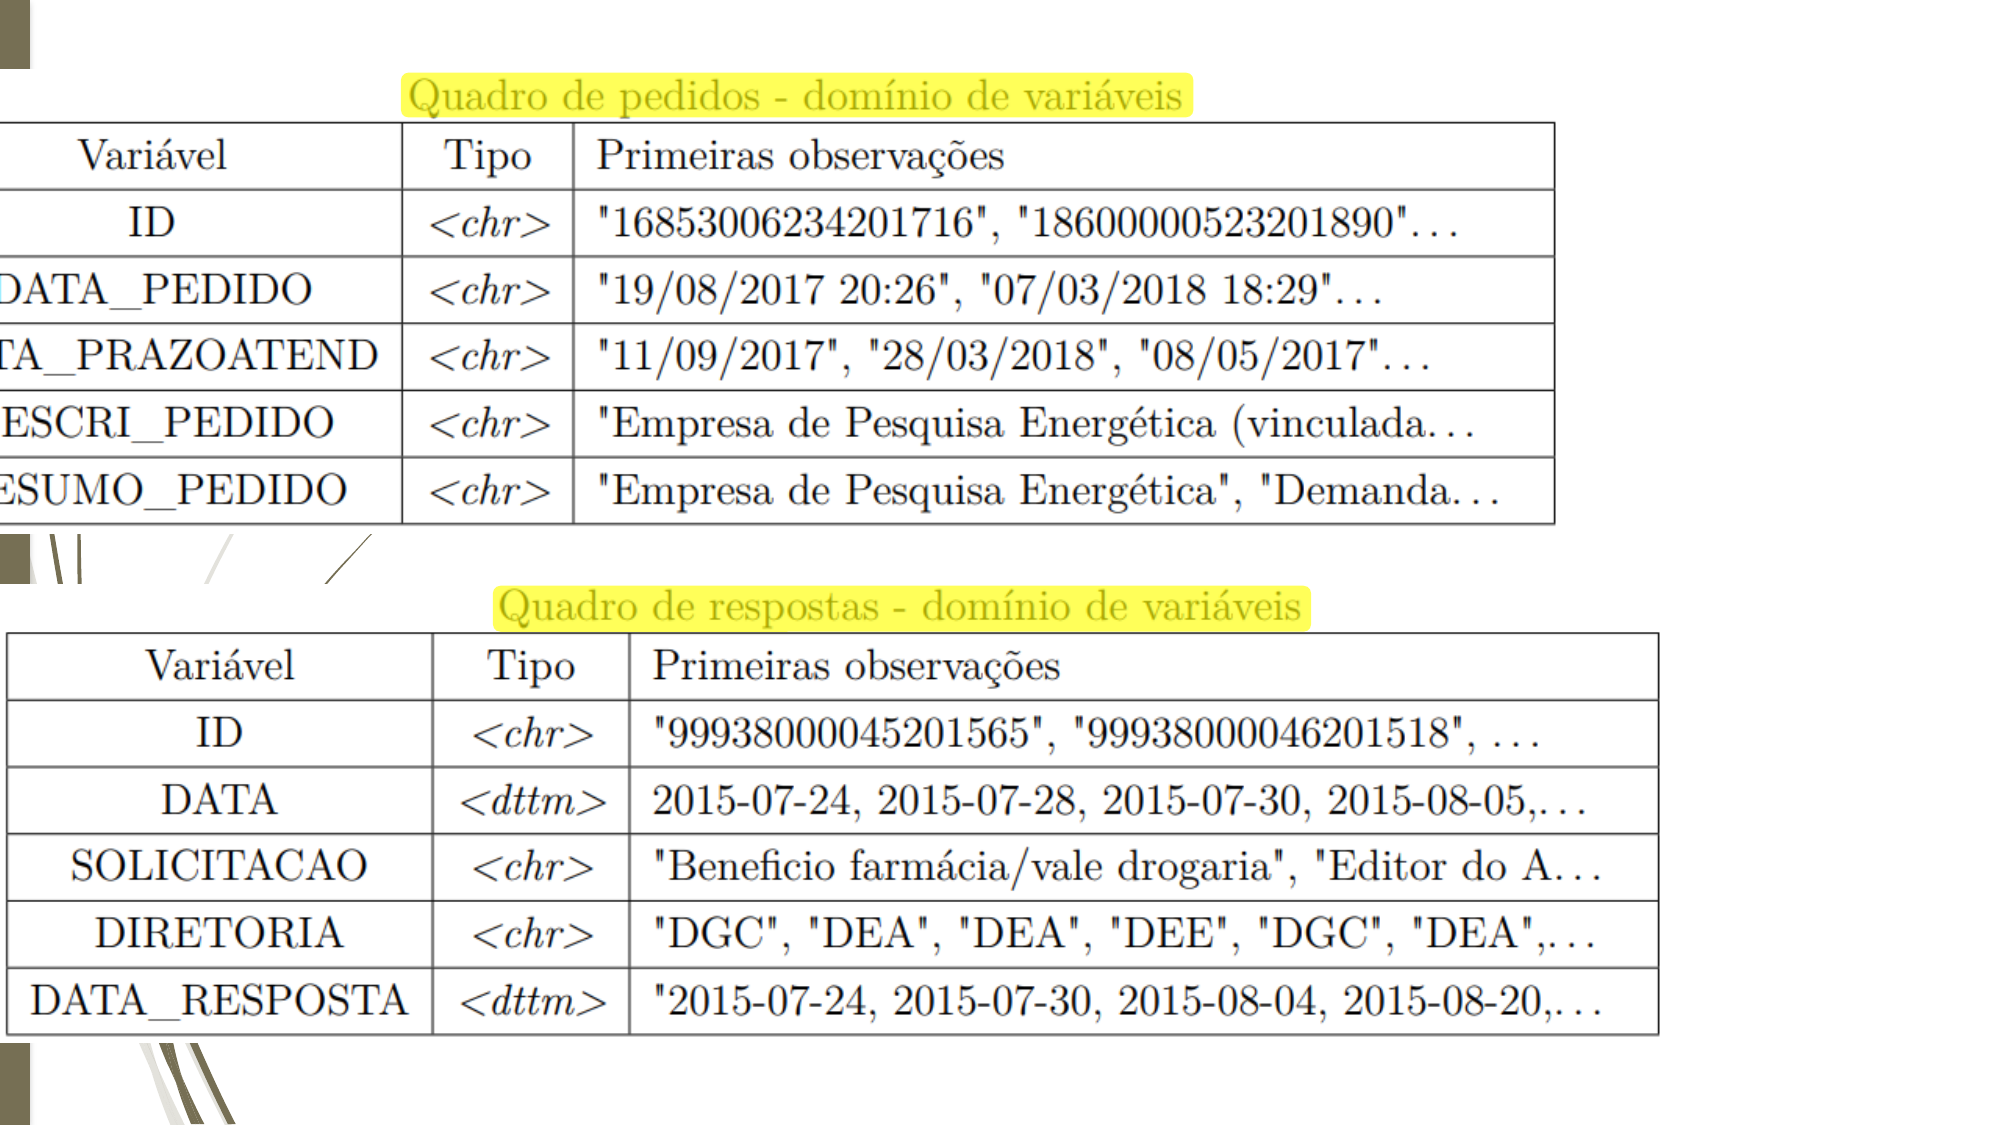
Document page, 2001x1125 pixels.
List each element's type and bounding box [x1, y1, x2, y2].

text_box [0, 584, 1666, 1043]
text_box [0, 69, 1562, 534]
